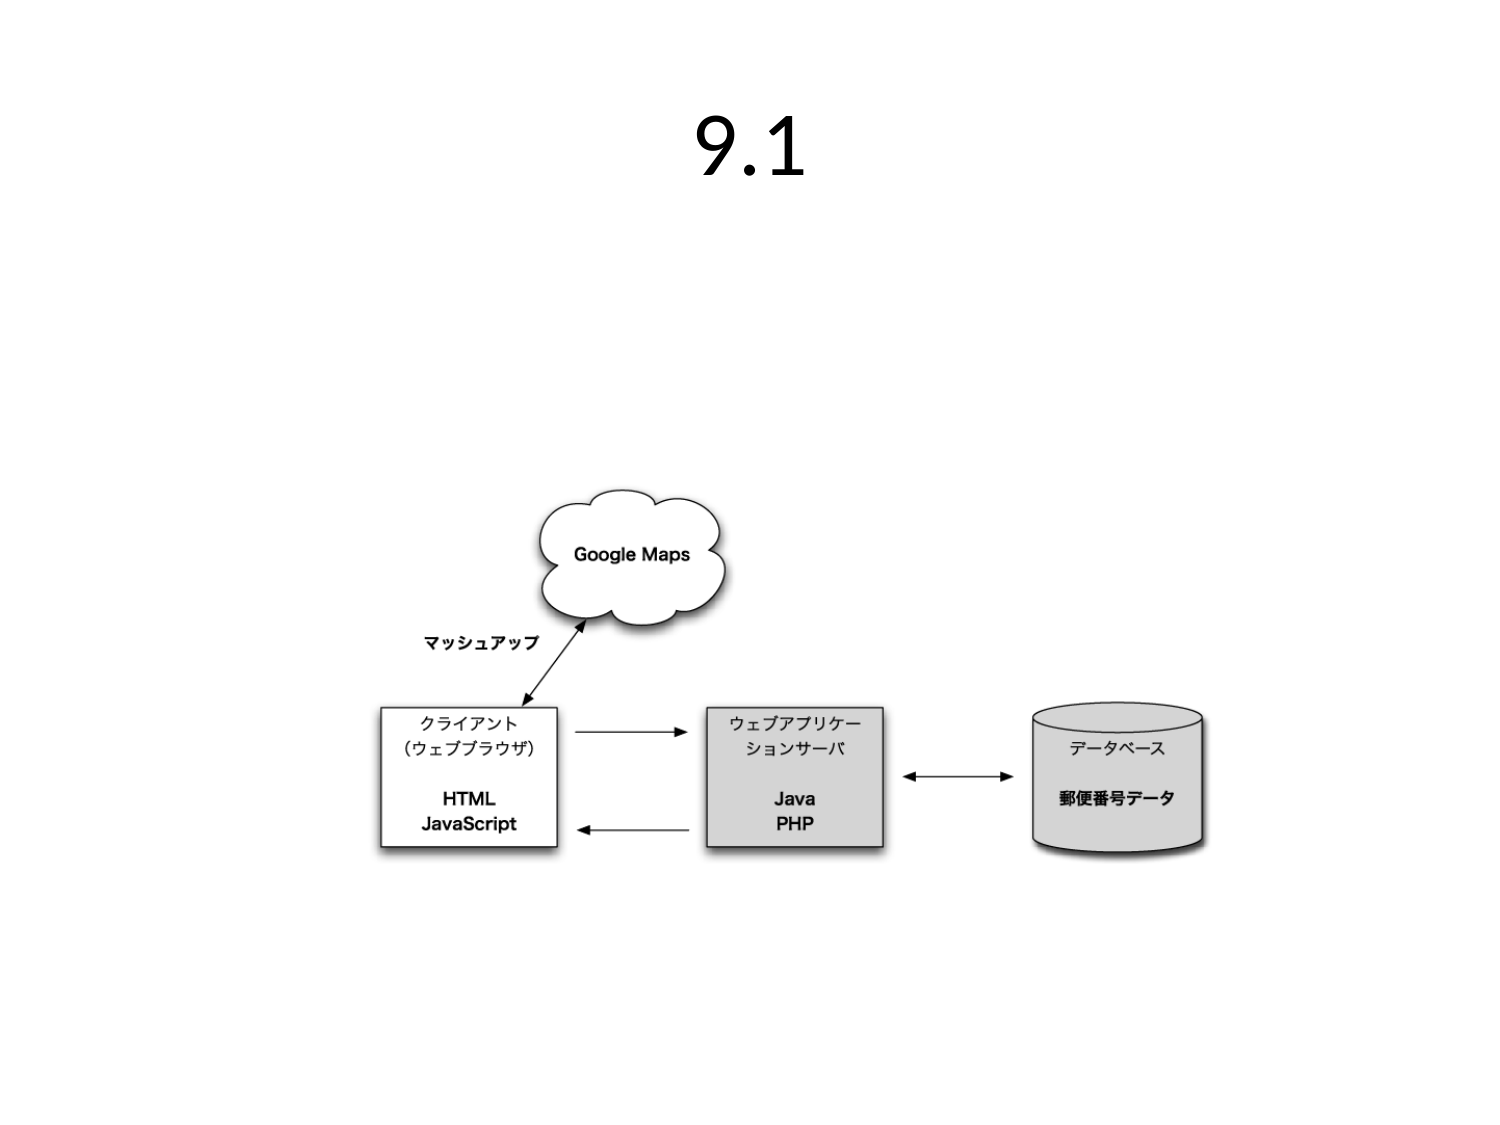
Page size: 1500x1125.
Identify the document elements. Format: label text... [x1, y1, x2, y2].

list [191, 262, 1309, 1006]
title 9.1 [75, 45, 1425, 233]
